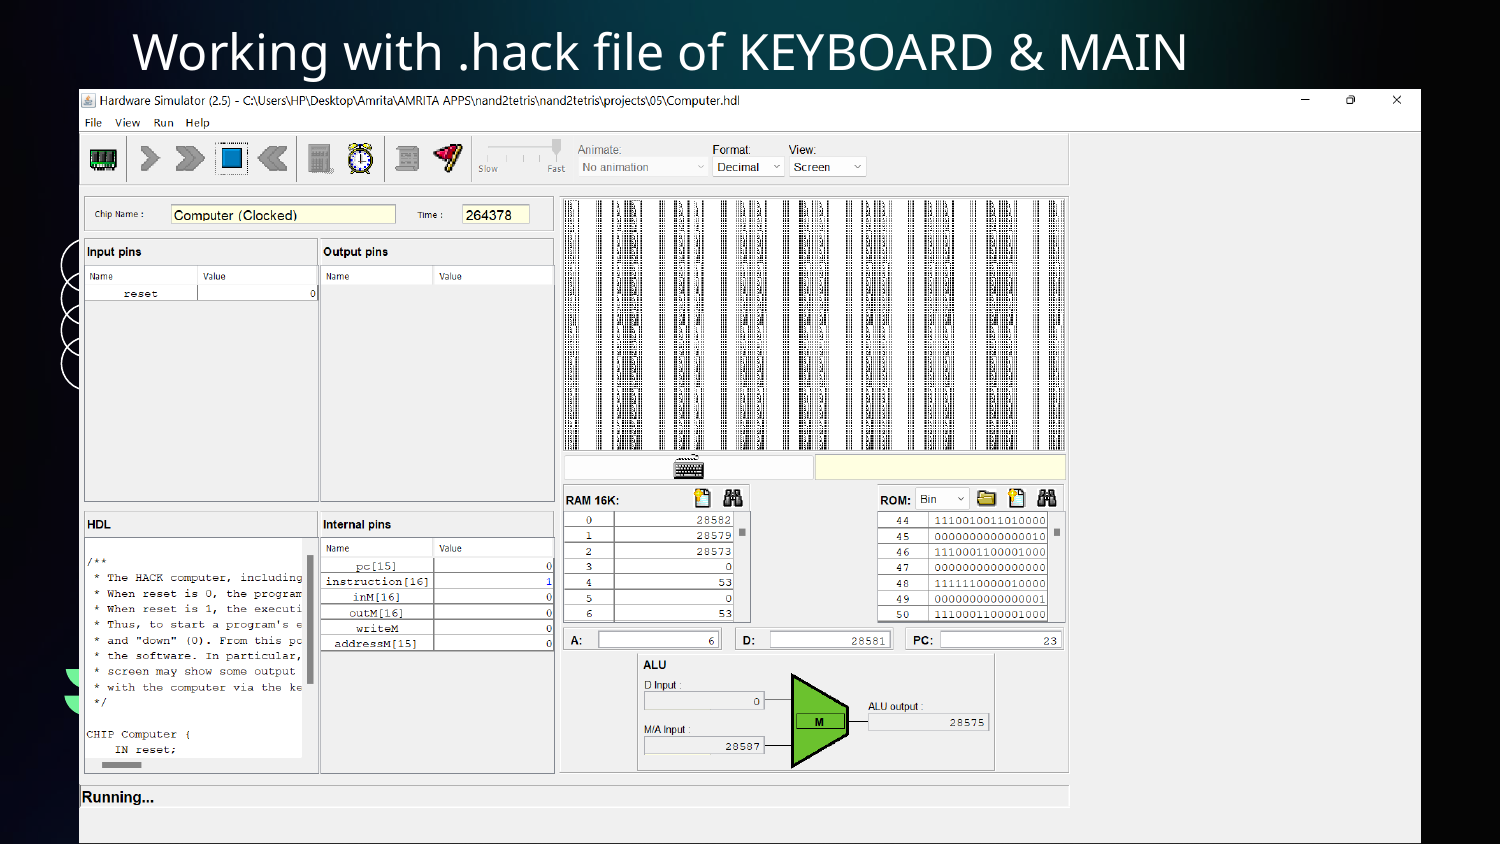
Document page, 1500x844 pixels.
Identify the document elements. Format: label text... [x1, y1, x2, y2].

title Working with .hack file of KEYBOARD & MAIN [117, 20, 1383, 87]
picture [0, 0, 1500, 844]
